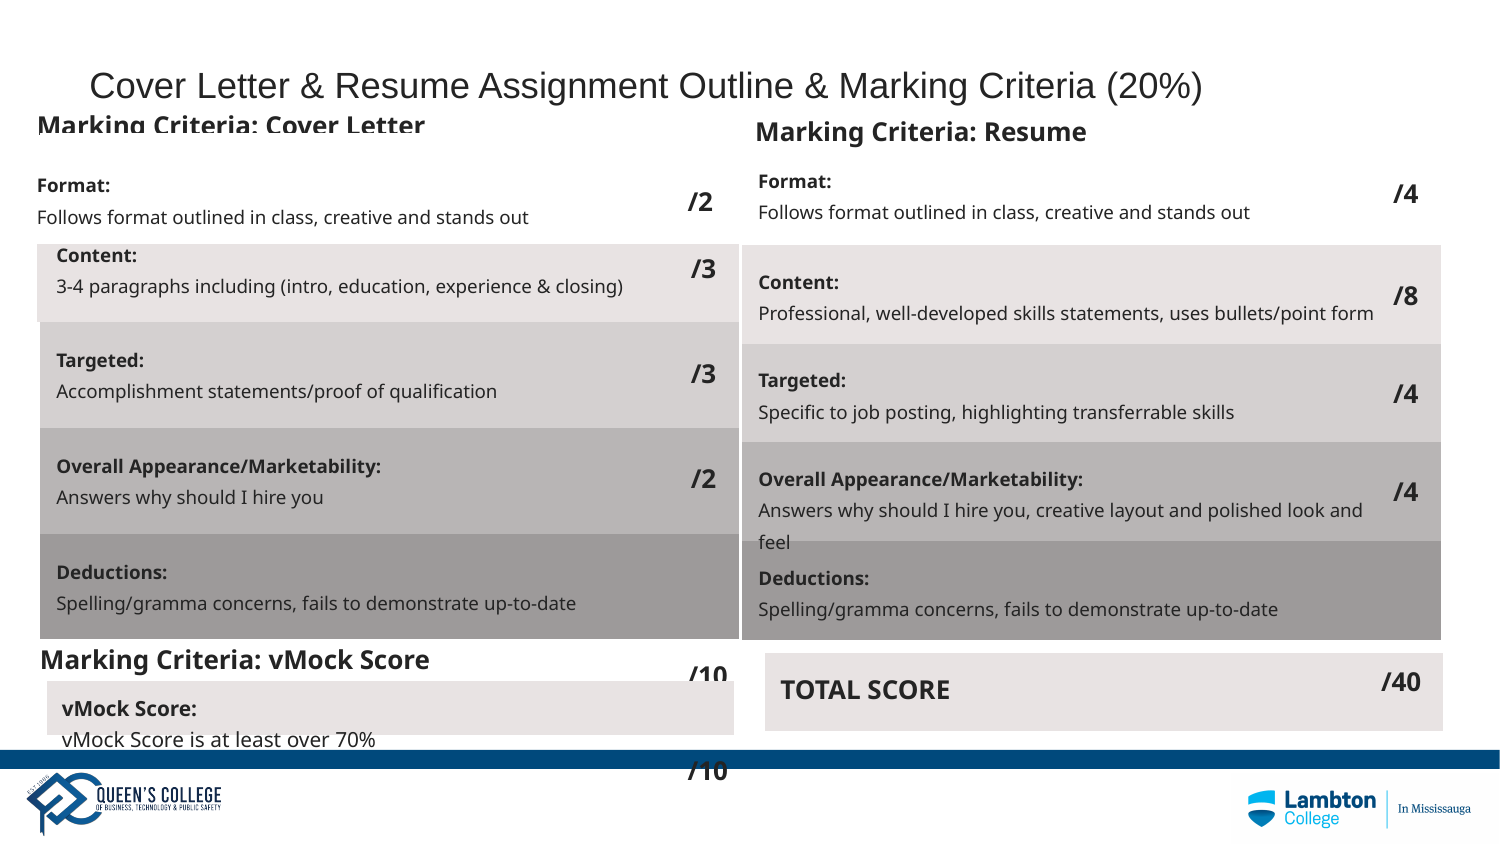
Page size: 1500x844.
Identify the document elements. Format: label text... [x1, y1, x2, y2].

text_box /10 [687, 742, 735, 786]
text_box /10 [687, 647, 735, 681]
picture [1231, 773, 1499, 844]
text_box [741, 143, 1442, 641]
text_box /20 [1381, 648, 1429, 653]
text_box Marking Criteria: vMock Score [39, 647, 666, 675]
text_box Marking Criteria: Cover Letter [36, 97, 717, 132]
text_box vMock Score: vMock Score is at least over 70% [46, 681, 735, 736]
text_box Cover Letter & Resume Assignment Outline & Marking Criteria (20%) [89, 53, 1389, 106]
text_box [36, 132, 740, 640]
text_box /40 [1381, 653, 1439, 697]
picture [26, 772, 221, 837]
text_box TOTAL SCORE [765, 653, 1444, 731]
text_box Marking Criteria: Resume [755, 106, 1334, 142]
